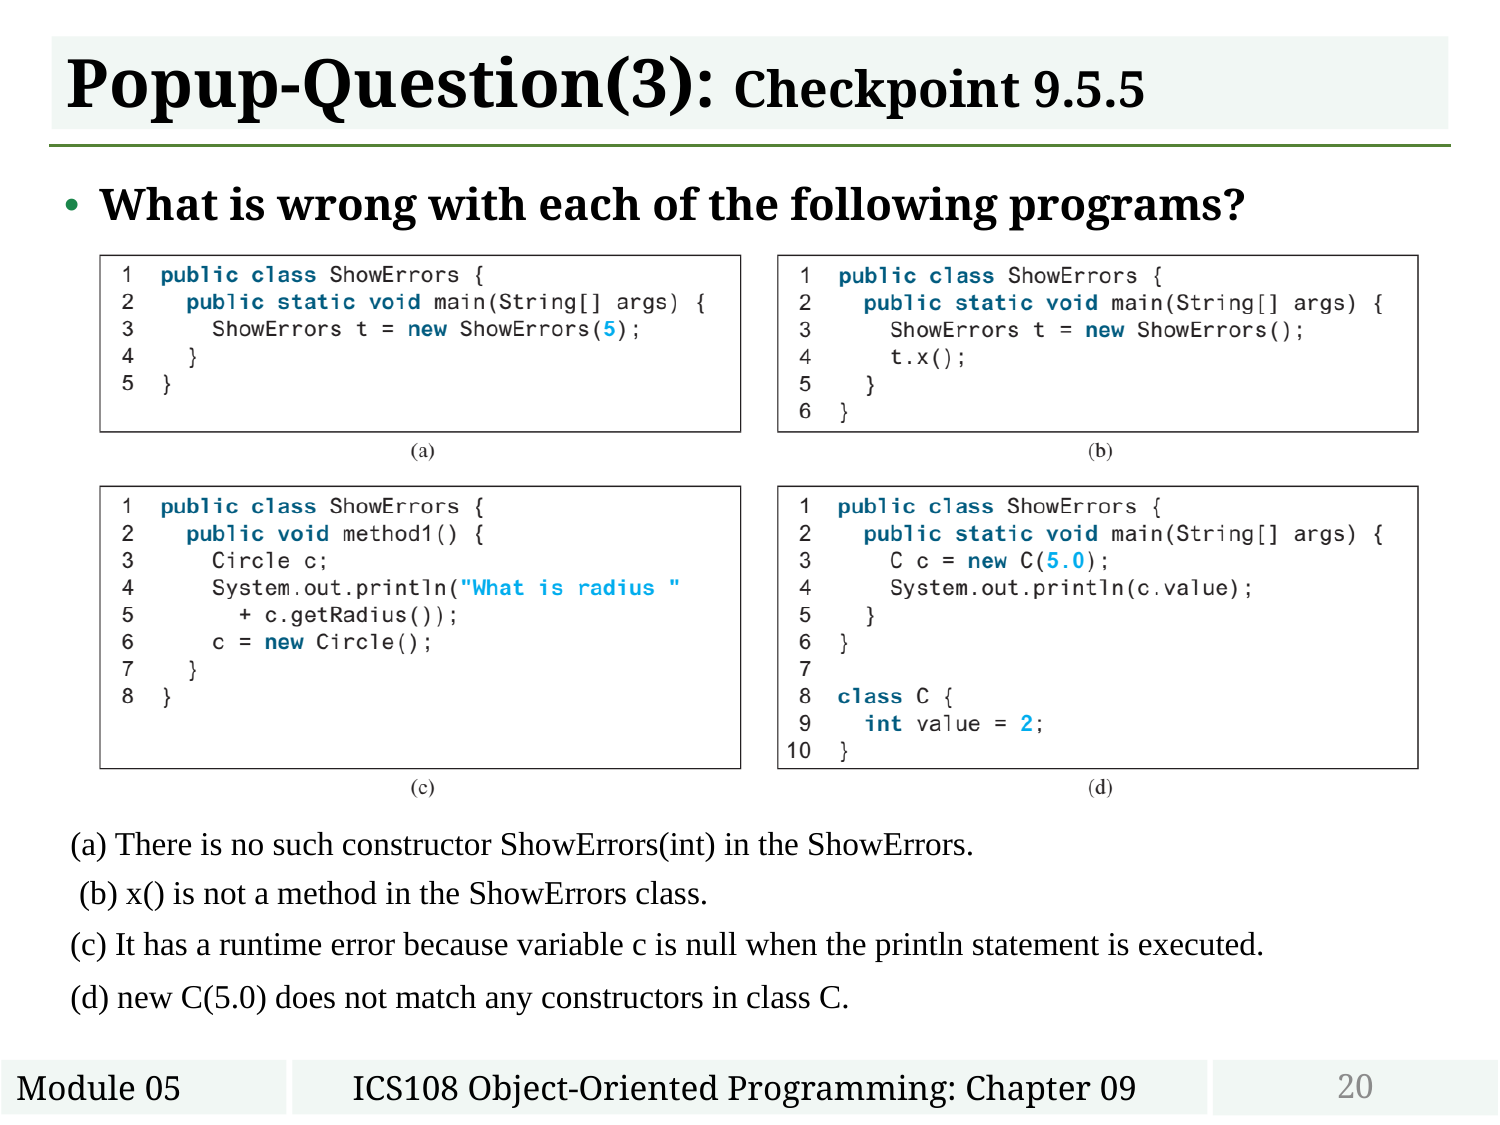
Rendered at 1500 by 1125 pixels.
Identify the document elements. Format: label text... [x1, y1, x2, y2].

text_box (c) It has a runtime error because variable c is null when the println statement is executed. [55, 914, 1463, 970]
text_box (a) There is no such constructor ShowErrors(int) in the ShowErrors. [55, 814, 1439, 870]
slide_number 20 [1212, 1059, 1498, 1116]
title Popup-Question(3): Checkpoint 9.5.5 [51, 36, 1449, 130]
text_box (d) new C(5.0) does not match any constructors in class C. [55, 967, 1235, 1023]
picture [90, 247, 1449, 807]
list What is wrong with each of the following programs? [49, 175, 1451, 238]
text_box (b) x() is not a method in the ShowErrors class. [64, 863, 725, 914]
